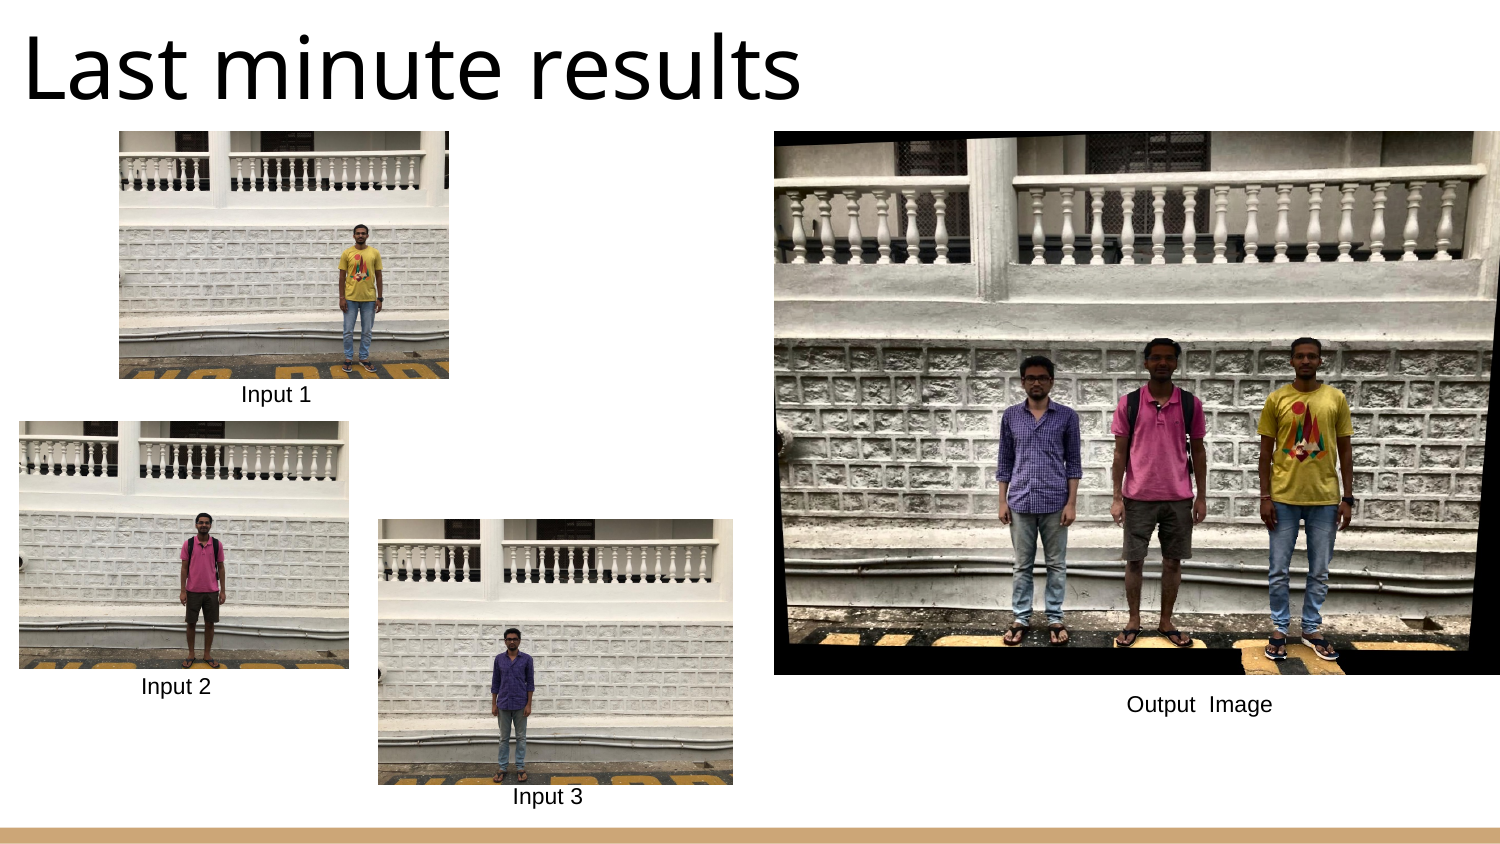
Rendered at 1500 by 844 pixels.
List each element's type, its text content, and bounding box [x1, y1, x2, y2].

title Last minute results [6, 0, 1404, 132]
text_box Output Image [1111, 683, 1313, 722]
picture [119, 131, 449, 379]
picture [774, 131, 1500, 675]
picture [377, 518, 733, 786]
text_box Input 2 [126, 678, 242, 704]
picture [18, 421, 349, 670]
text_box Input 1 [226, 388, 342, 412]
text_box Input 3 [497, 795, 613, 815]
